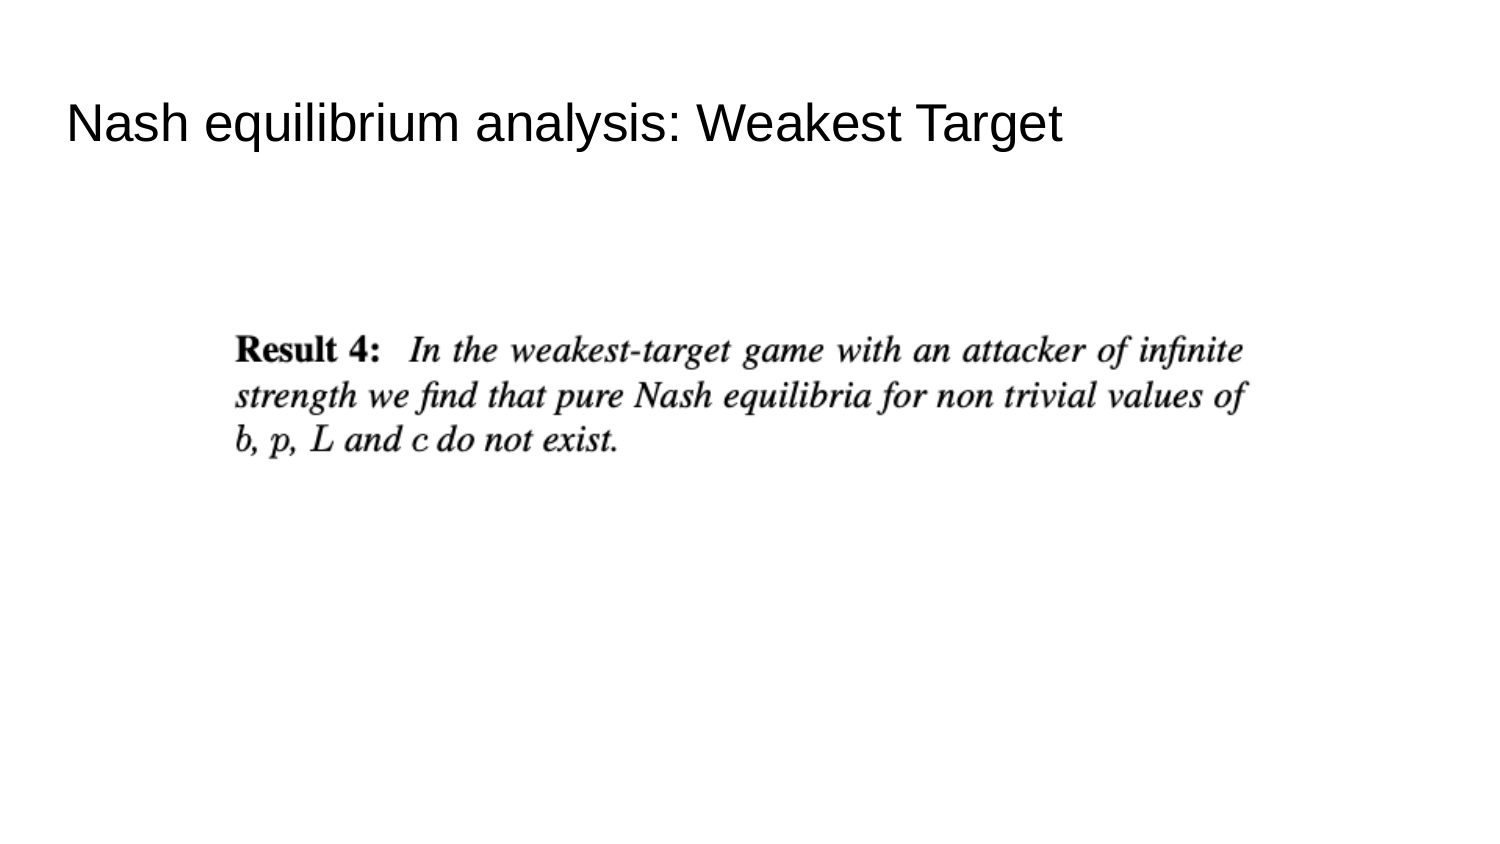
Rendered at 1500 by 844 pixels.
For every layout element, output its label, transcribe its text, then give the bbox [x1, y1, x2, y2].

title Nash equilibrium analysis: Weakest Target [51, 72, 1449, 167]
picture [193, 304, 1307, 490]
